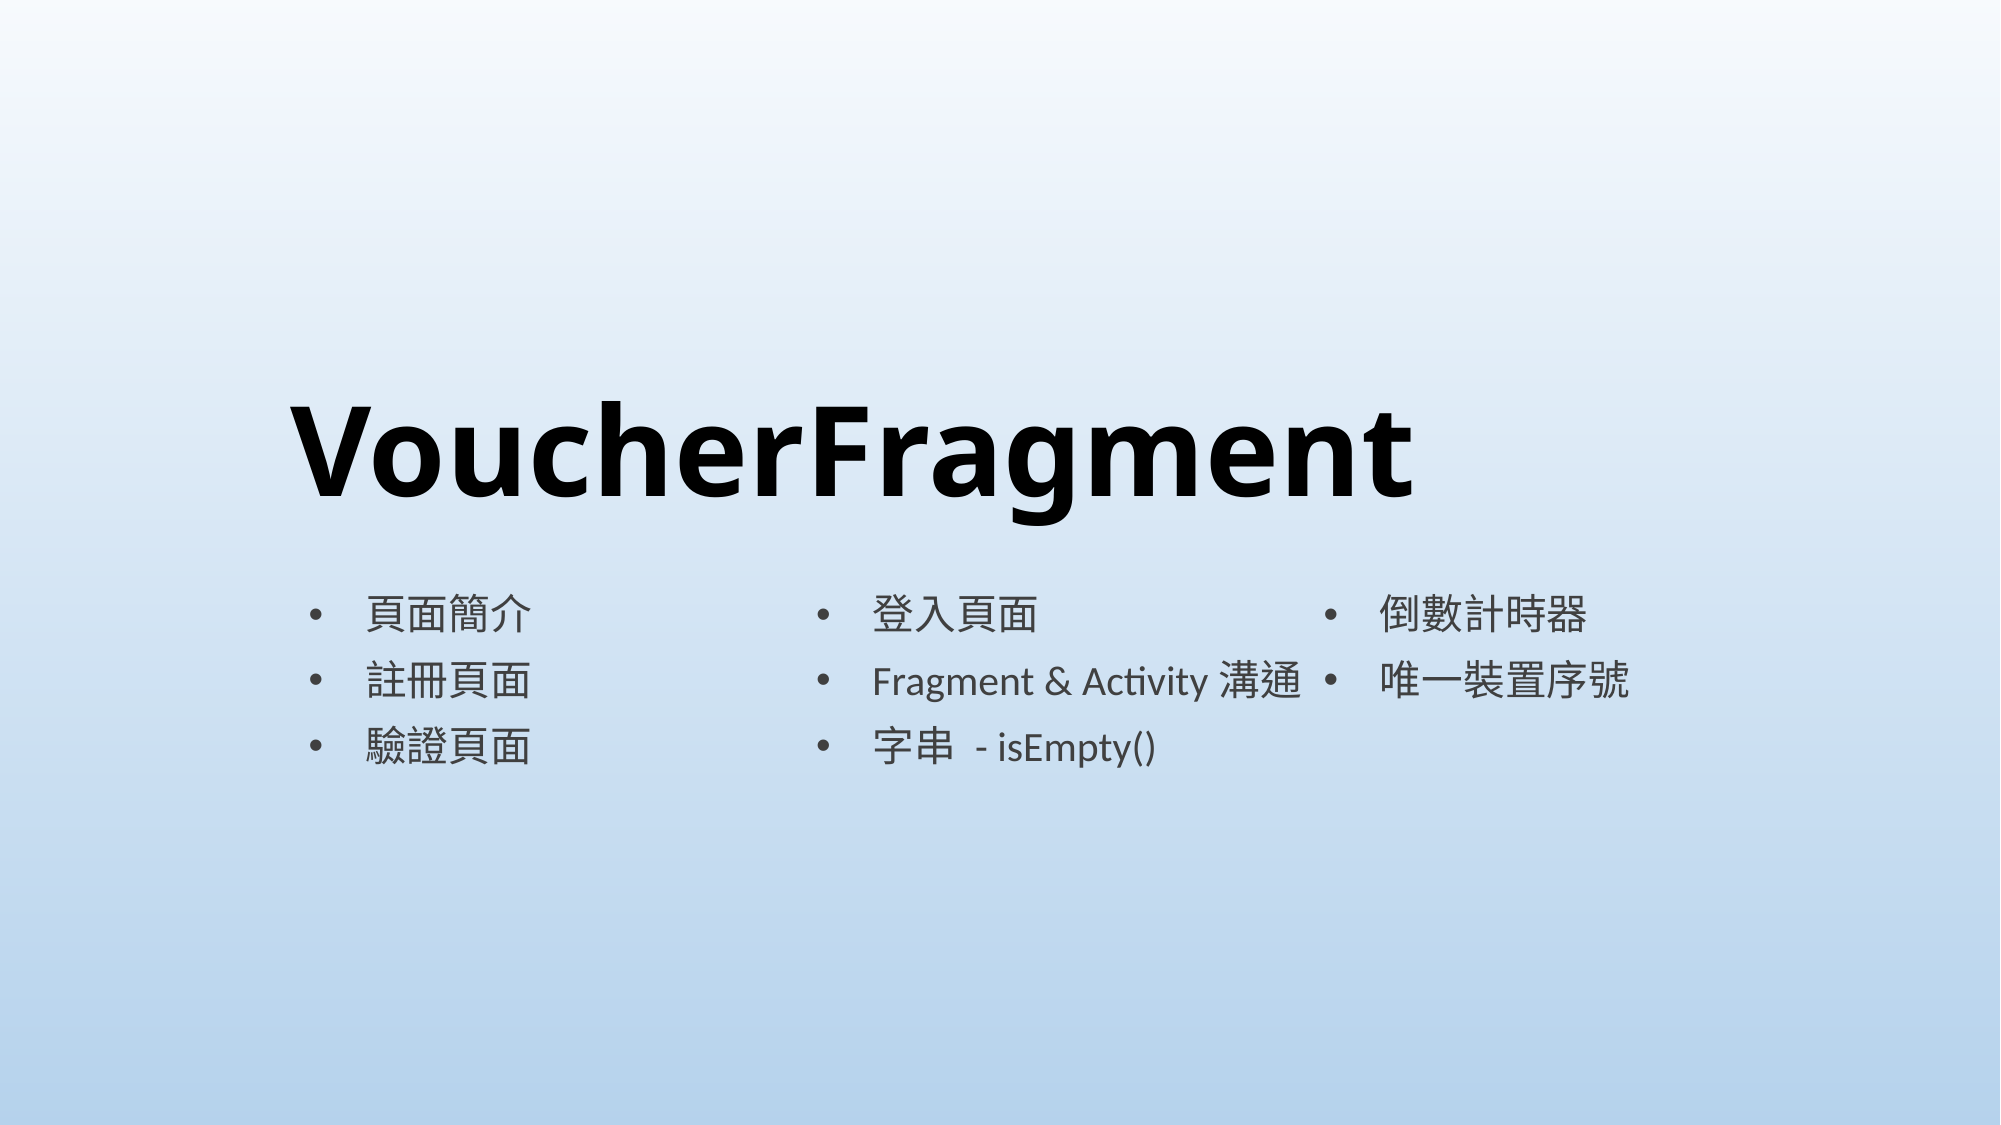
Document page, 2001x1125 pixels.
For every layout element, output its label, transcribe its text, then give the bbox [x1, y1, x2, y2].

title VoucherFragment [275, 340, 1725, 532]
list 頁面簡介 註冊頁面 驗證頁面 登入頁面 Fragment & Activity溝通 字串 - isEmpty() 倒數計時器 唯一裝置序號 [293, 586, 1846, 792]
